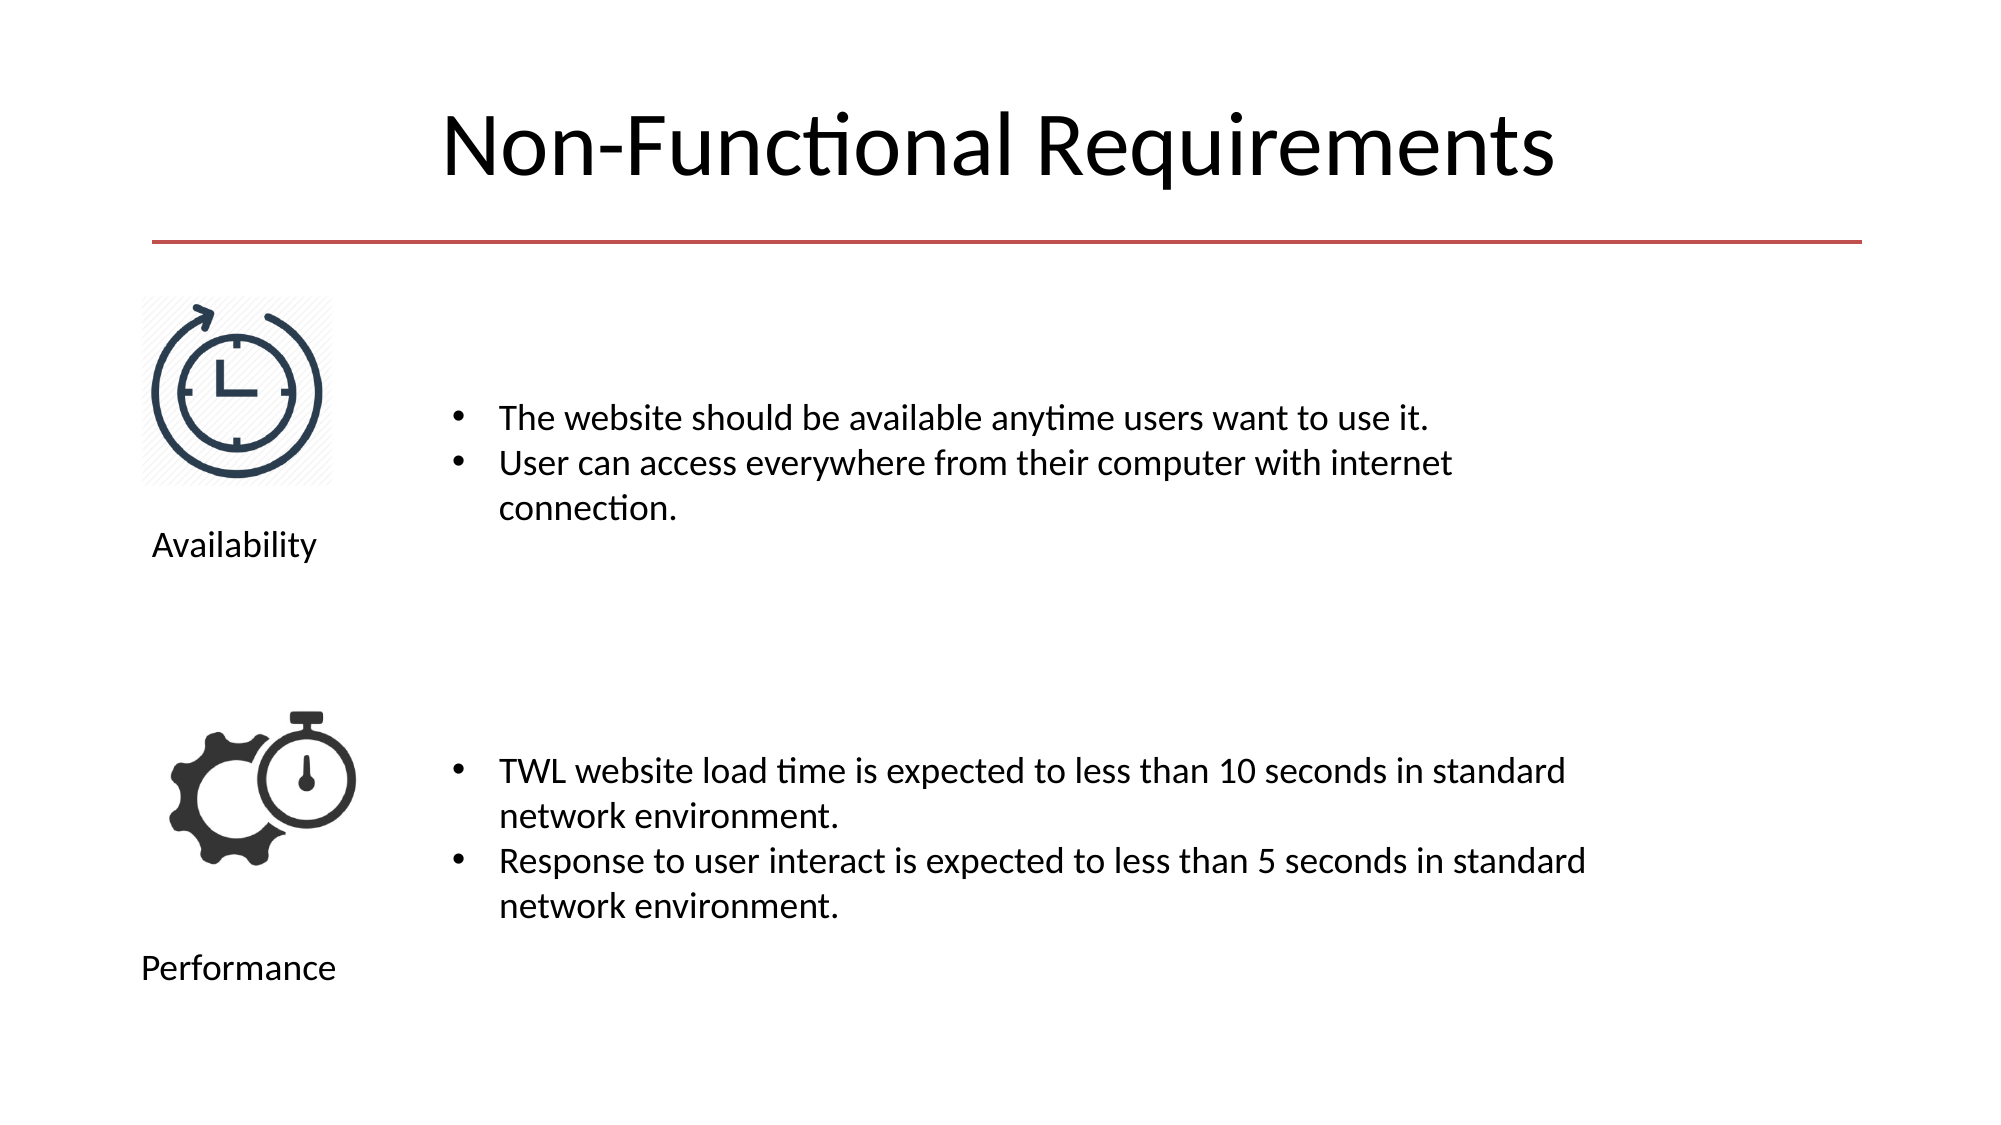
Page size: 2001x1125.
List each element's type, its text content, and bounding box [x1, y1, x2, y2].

text_box Availability [136, 512, 335, 573]
picture [139, 294, 333, 487]
text_box The website should be available anytime users want to use it. User can access everywhere from their computer with internet connection. [437, 385, 1620, 536]
title Non-Functional Requirements [99, 45, 1900, 233]
text_box TWL website load time is expected to less than 10 seconds in standard network environment. Response to user interact is expected to less than 5 seconds in standard network environment. [437, 738, 1638, 934]
picture [111, 645, 409, 936]
text_box Performance [126, 944, 355, 996]
